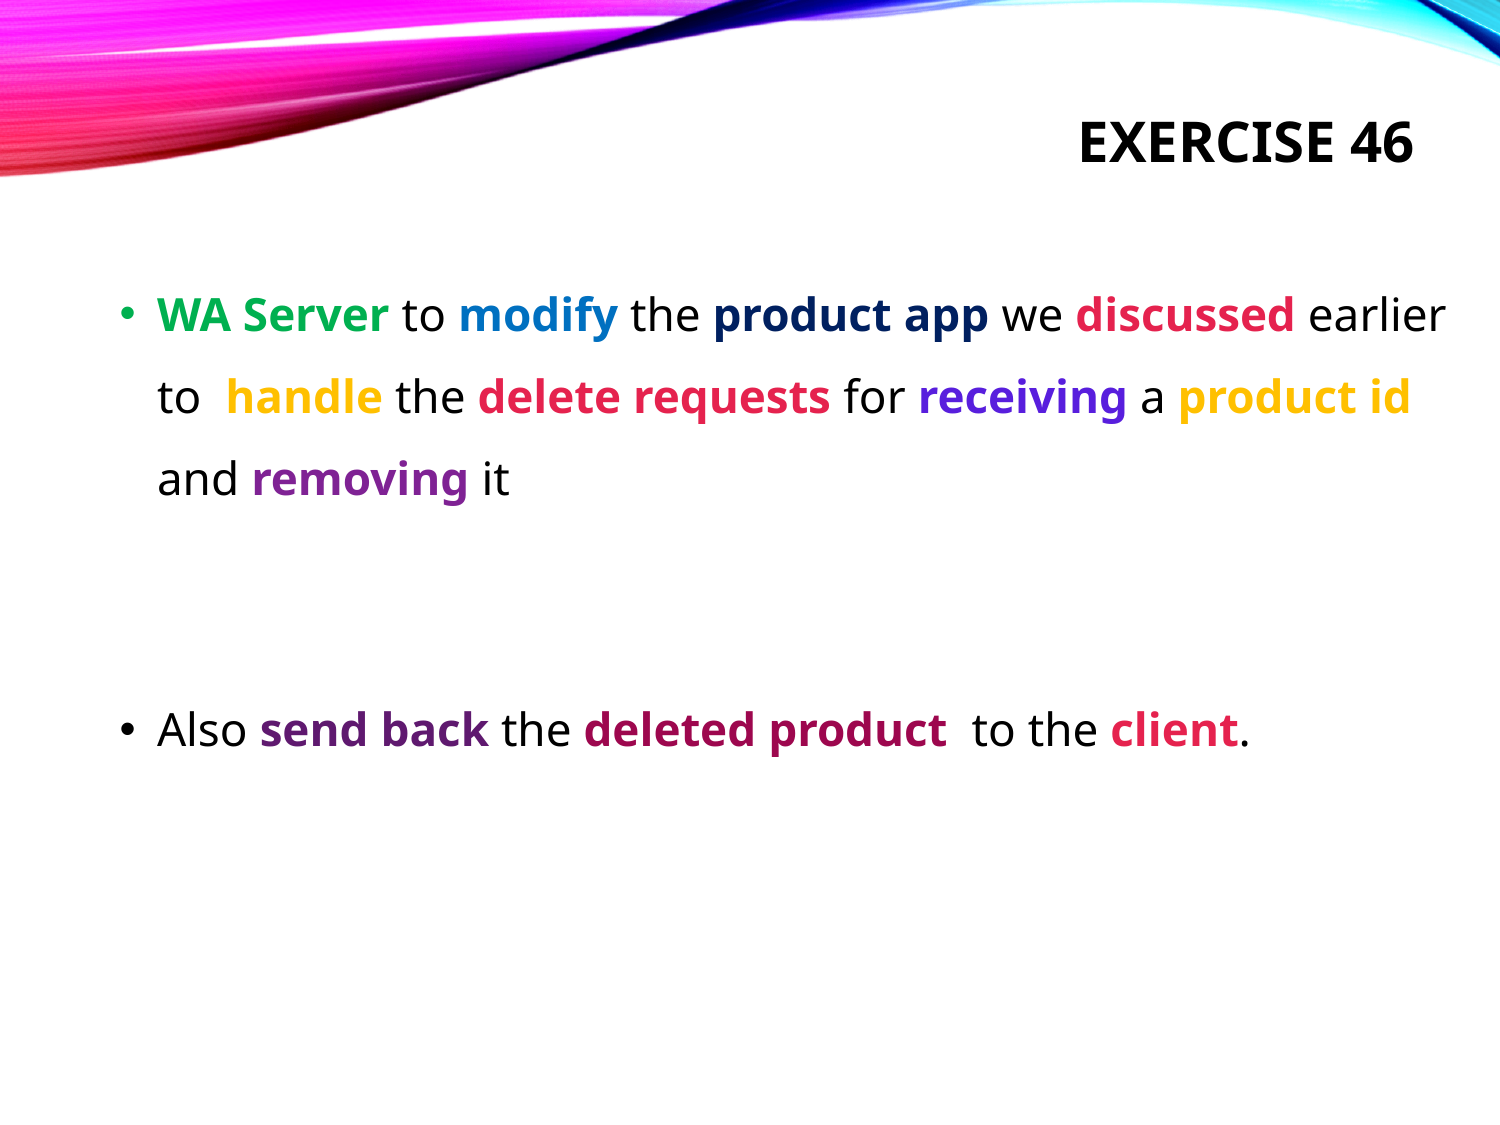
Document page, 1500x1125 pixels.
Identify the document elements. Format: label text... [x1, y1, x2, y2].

title Exercise 46 [383, 38, 1431, 250]
picture [0, 0, 1500, 178]
list WA Server to modify the product app we discussed earlier to handle the delete requests for receiving a product id and removing it Also send back the deleted product to the client. [29, 250, 1475, 1111]
